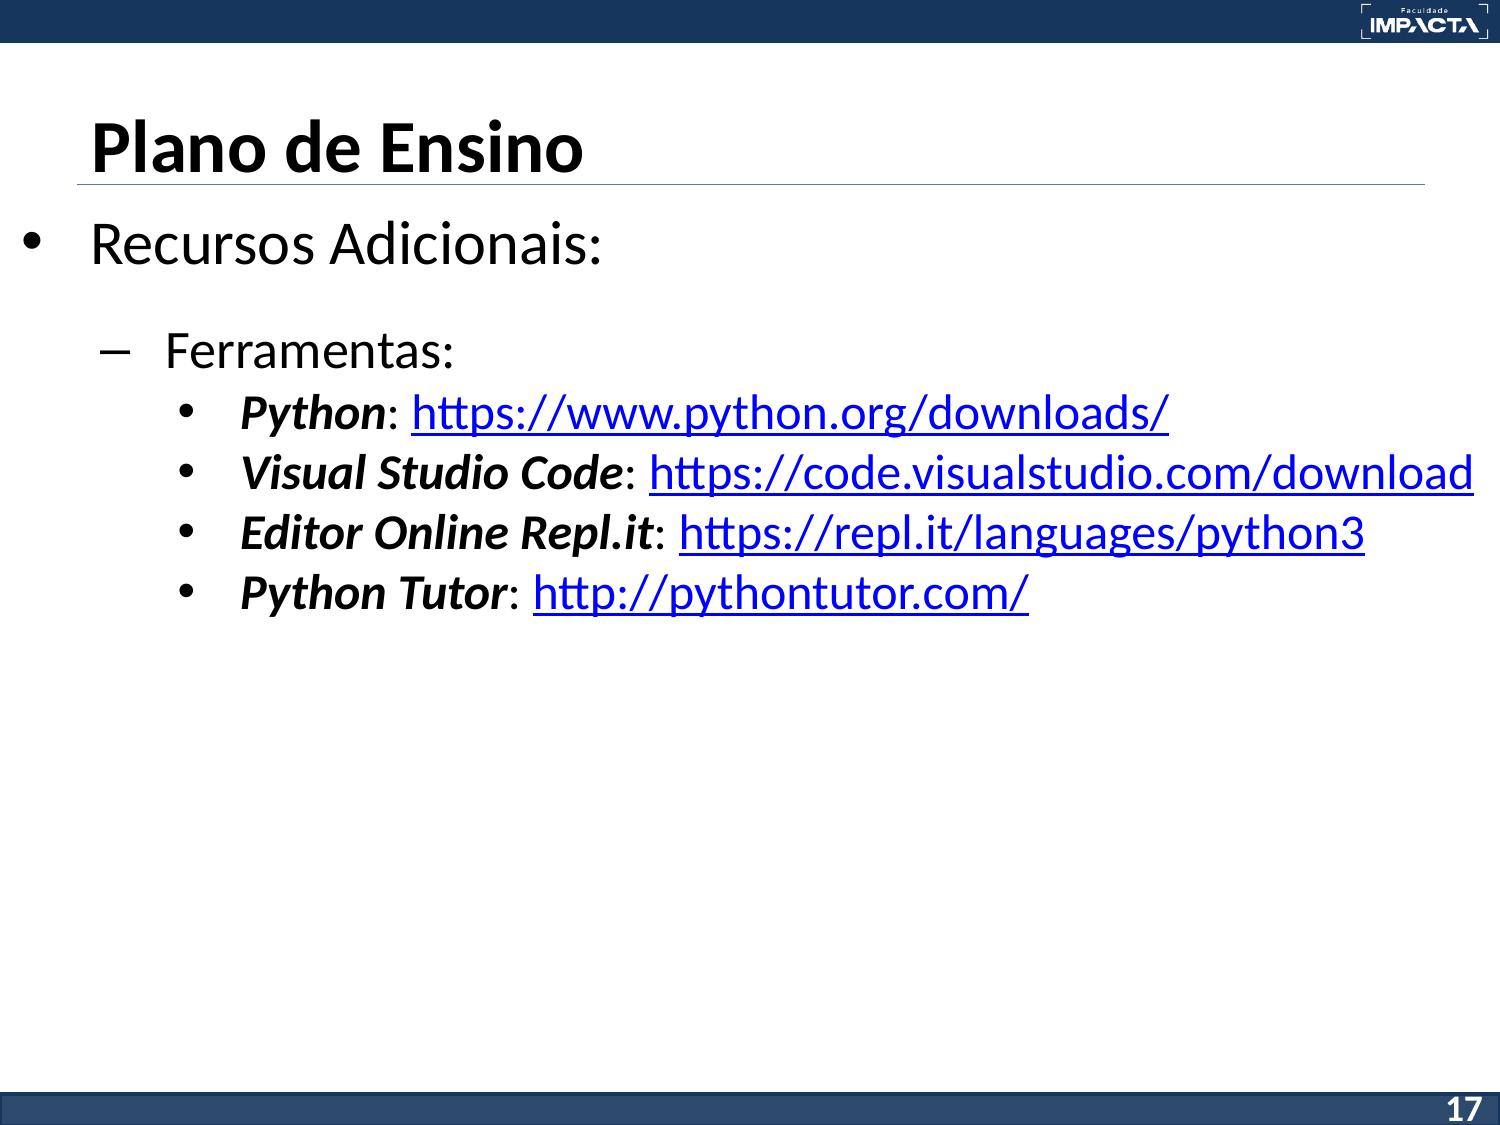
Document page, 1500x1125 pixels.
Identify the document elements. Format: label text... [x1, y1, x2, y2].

slide_number 17 [1147, 1076, 1498, 1125]
list Recursos Adicionais: Ferramentas: Python: https://www.python.org/downloads/ Visual Studio Code: https://code.visualstudio.com/download Editor Online Repl.it: https://repl.it/languages/python3 Python Tutor: http://pythontutor.com/ [0, 194, 1500, 1077]
title Plano de Ensino [76, 89, 1426, 194]
picture [1354, 0, 1495, 43]
